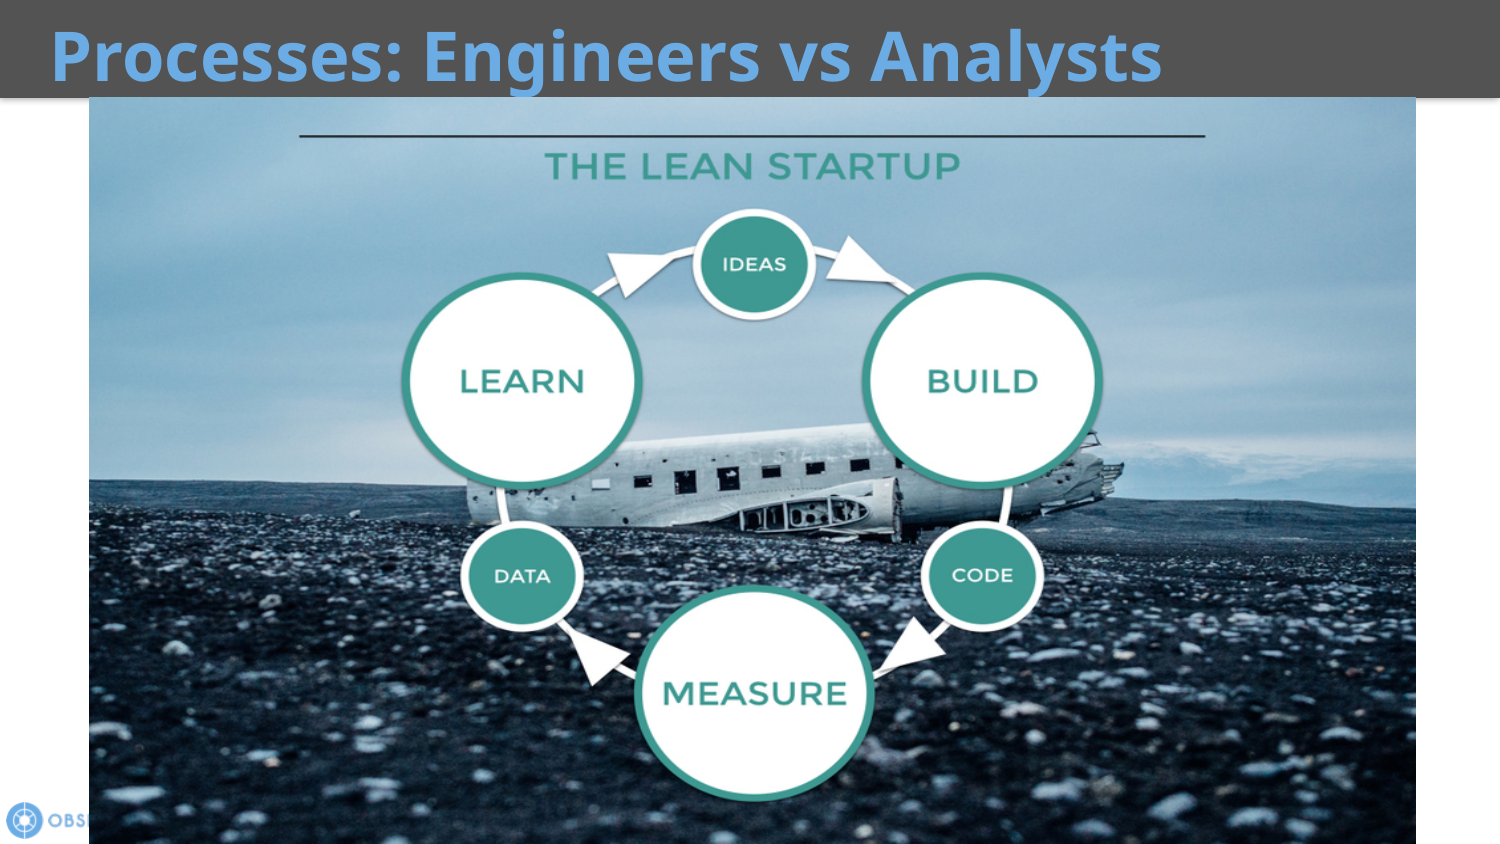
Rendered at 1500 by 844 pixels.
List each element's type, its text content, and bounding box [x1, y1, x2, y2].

picture [6, 97, 1417, 844]
text_box Processes: Engineers vs Analysts [38, 13, 1453, 107]
text_box [0, 0, 1500, 98]
